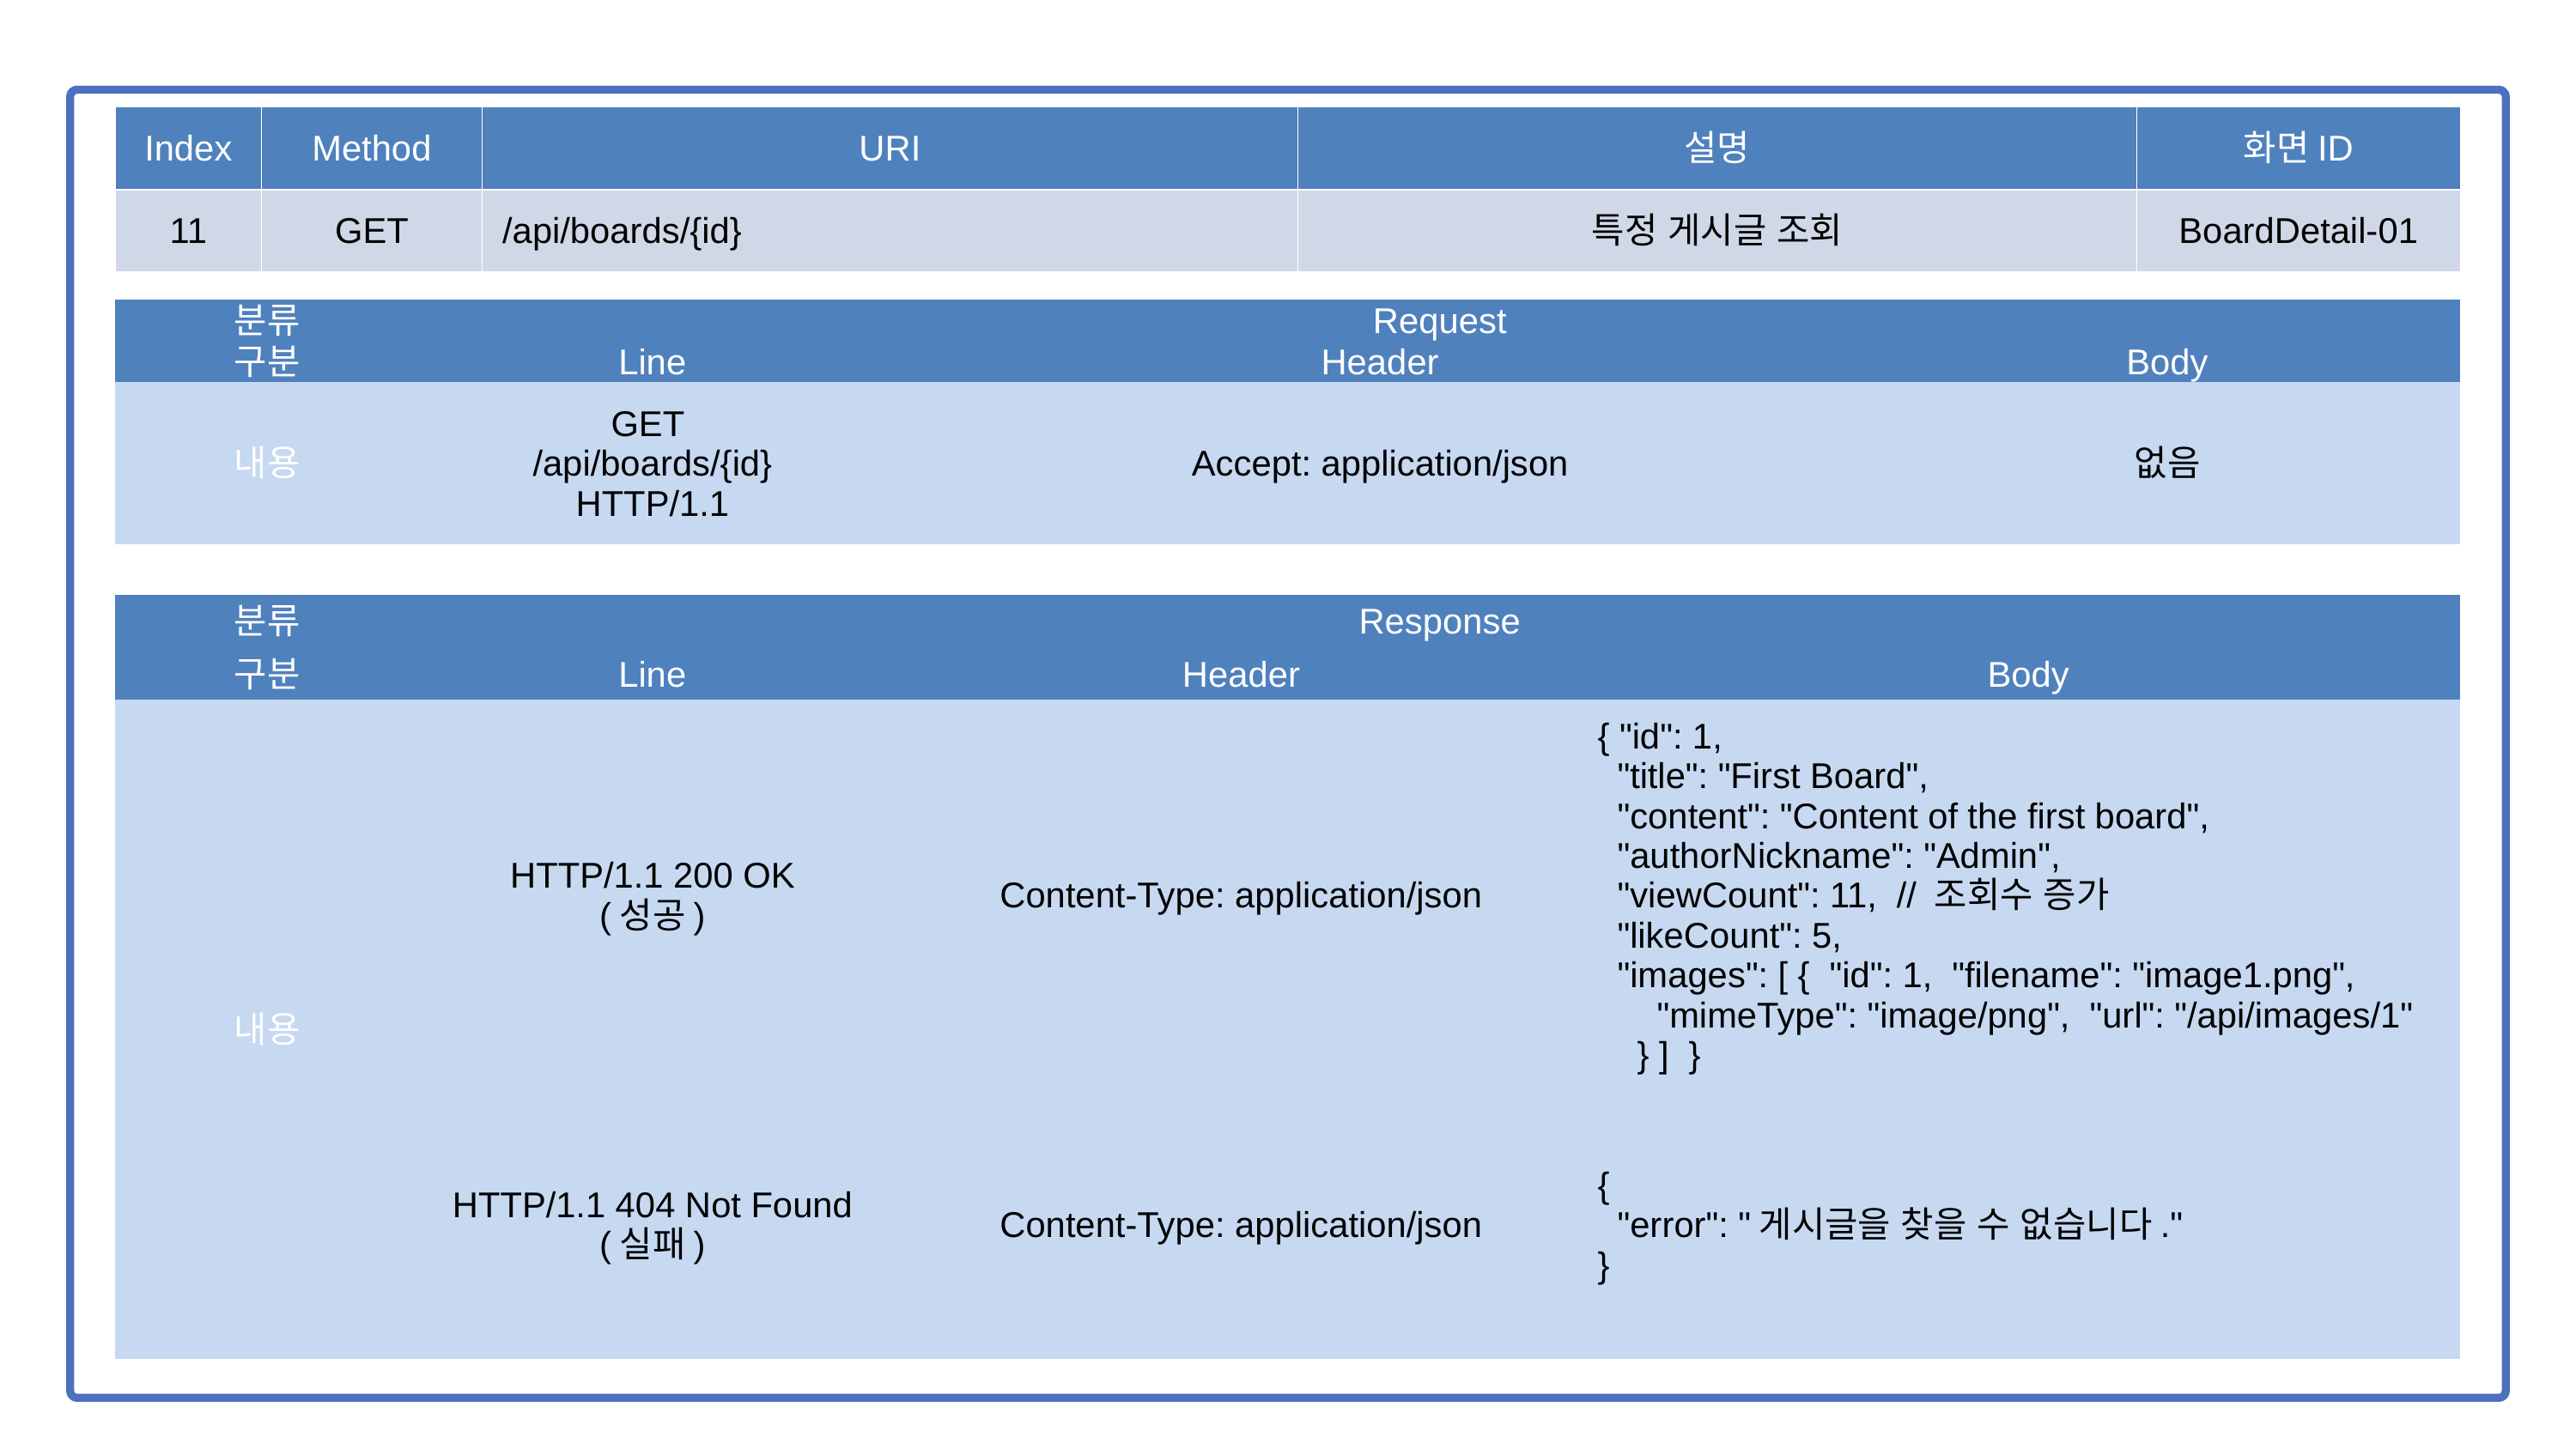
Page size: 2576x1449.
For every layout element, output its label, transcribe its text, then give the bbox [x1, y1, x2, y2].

text_box [70, 89, 2506, 1398]
table_header 화면ID [2137, 107, 2460, 189]
table_header Request [419, 300, 2460, 341]
table_cell 11 [116, 191, 261, 271]
table_cell Line [419, 341, 886, 382]
table_cell Header [886, 647, 1596, 700]
table_cell HTTP/1.1 200 OK (성공) [419, 700, 886, 1090]
table_cell Content-Type: application/json [886, 1090, 1596, 1359]
table_cell HTTP/1.1 404 Not Found (실패) [419, 1090, 886, 1359]
table_cell /api/boards/{id} [483, 191, 1297, 271]
table_header Method [262, 107, 482, 189]
table_cell Line [419, 647, 886, 700]
table_cell 특정 게시글 조회 [1298, 191, 2136, 271]
table_header Index [116, 107, 261, 189]
table_header 분류 [115, 300, 419, 341]
table_cell Accept: application/json [886, 382, 1874, 544]
table_header Response [419, 595, 2460, 647]
table_cell Body [1874, 341, 2460, 382]
table_cell Content-Type: application/json [886, 700, 1596, 1090]
table_header URI [483, 107, 1297, 189]
table_cell BoardDetail-01 [2137, 191, 2460, 271]
table_cell 구분 [115, 341, 419, 382]
table_cell GET /api/boards/{id} HTTP/1.1 [419, 382, 886, 544]
table_cell 내용 [115, 700, 419, 1359]
table_cell 없음 [1874, 382, 2460, 544]
table_cell Header [886, 341, 1874, 382]
table_cell { "error": "게시글을 찾을 수 없습니다." } [1596, 1090, 2460, 1359]
table_header 분류 [115, 595, 419, 647]
table_cell 내용 [115, 382, 419, 544]
table_cell 구분 [115, 647, 419, 700]
table_header 설명 [1298, 107, 2136, 189]
table_cell Body [1596, 647, 2460, 700]
table_cell { "id": 1, "title": "First Board", "content": "Content of the first board", "authorNickname": "Admin", "viewCount": 11, // 조회수 증가 "likeCount": 5, "images": [ { "id": 1, "filename": "image1.png", "mimeType": "image/png", "url": "/api/images/1" } ] } [1596, 700, 2460, 1090]
table_cell GET [262, 191, 482, 271]
